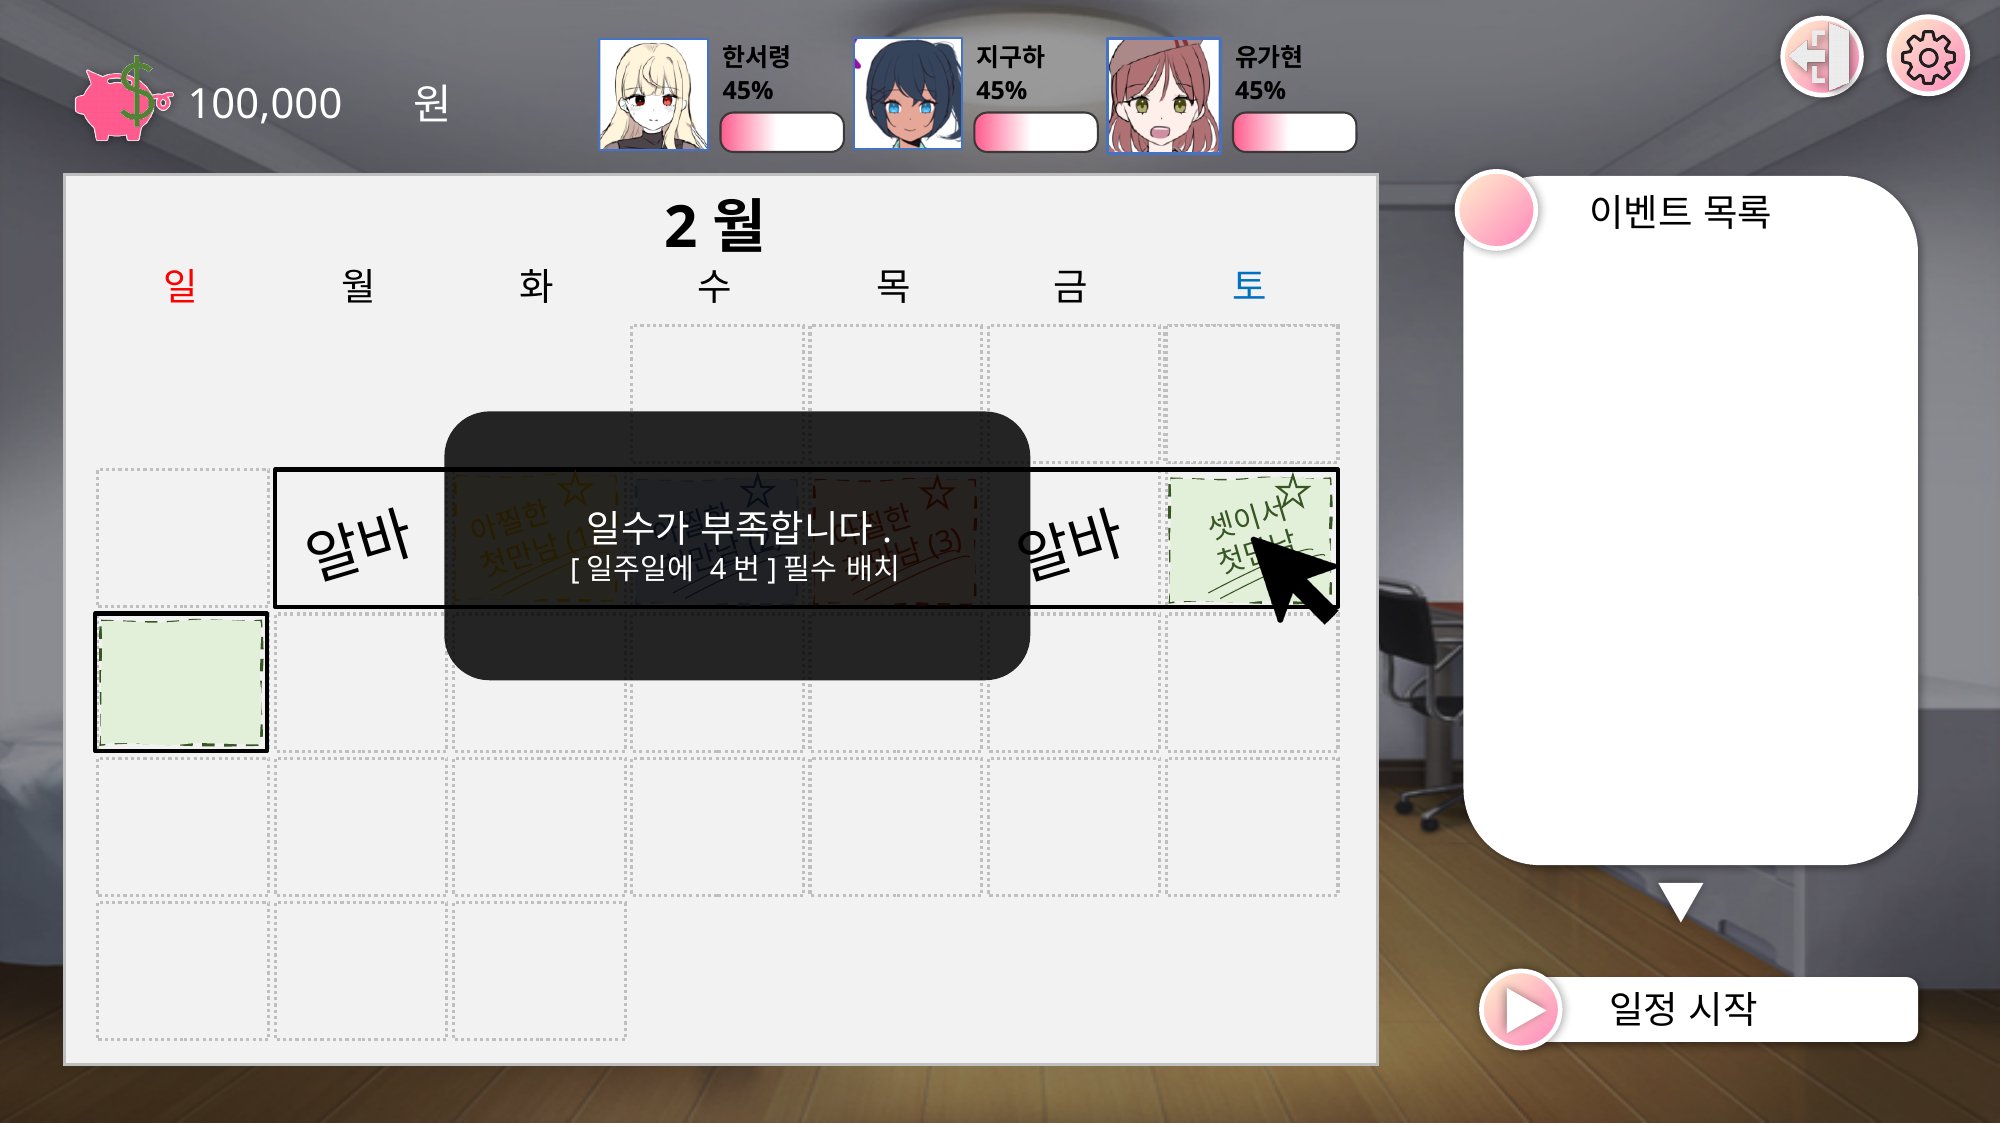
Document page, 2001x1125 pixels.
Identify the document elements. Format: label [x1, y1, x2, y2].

text_box [1100, 475, 1339, 620]
text_box [1108, 33, 1357, 152]
text_box [600, 33, 844, 152]
picture [0, 0, 2000, 1123]
text_box [67, 51, 178, 158]
text_box [1481, 970, 1561, 1048]
text_box [382, 472, 444, 617]
text_box [854, 33, 1098, 152]
text_box [1888, 16, 1968, 94]
text_box [444, 411, 1031, 681]
